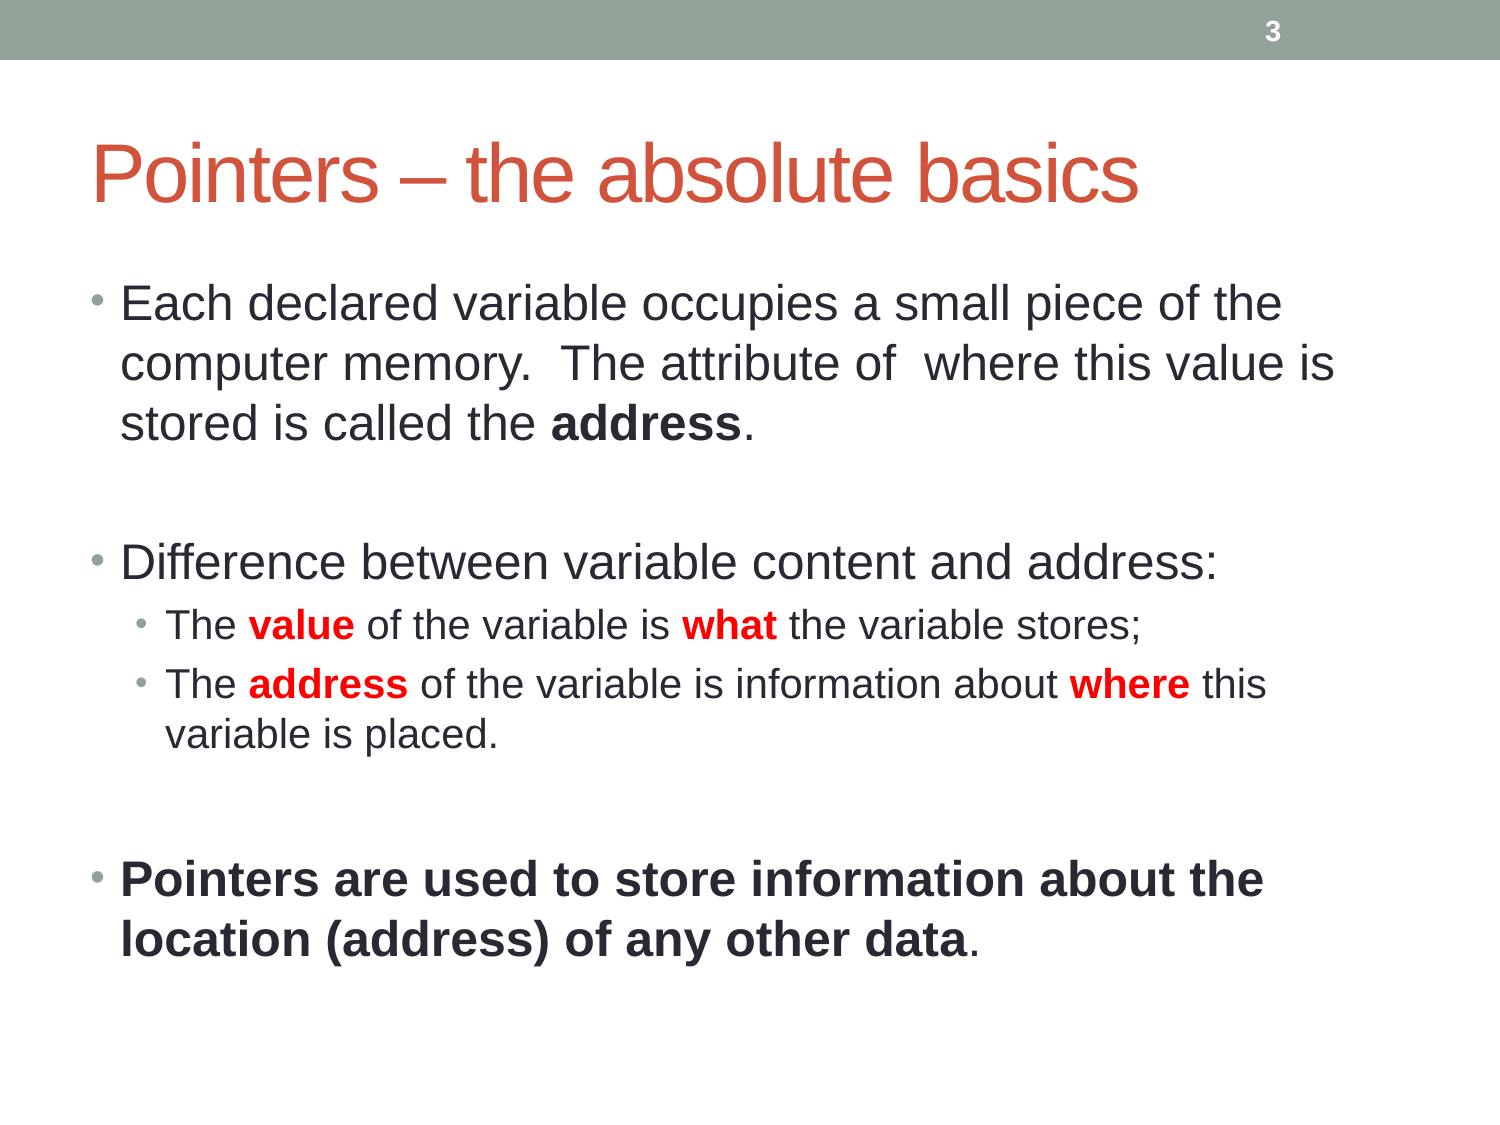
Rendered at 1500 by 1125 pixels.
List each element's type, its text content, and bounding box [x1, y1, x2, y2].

slide_number 3 [1250, 3, 1425, 57]
list Each declared variable occupies a small piece of the computer memory. The attribute of where this value is stored is called the address. Difference between variable content and address: The value of the variable is what the variable stores; The address of the variable is information about where this variable is placed. Pointers are used to store information about the location (address) of any other data. [75, 262, 1425, 1063]
title Pointers – the absolute basics [75, 87, 1425, 250]
